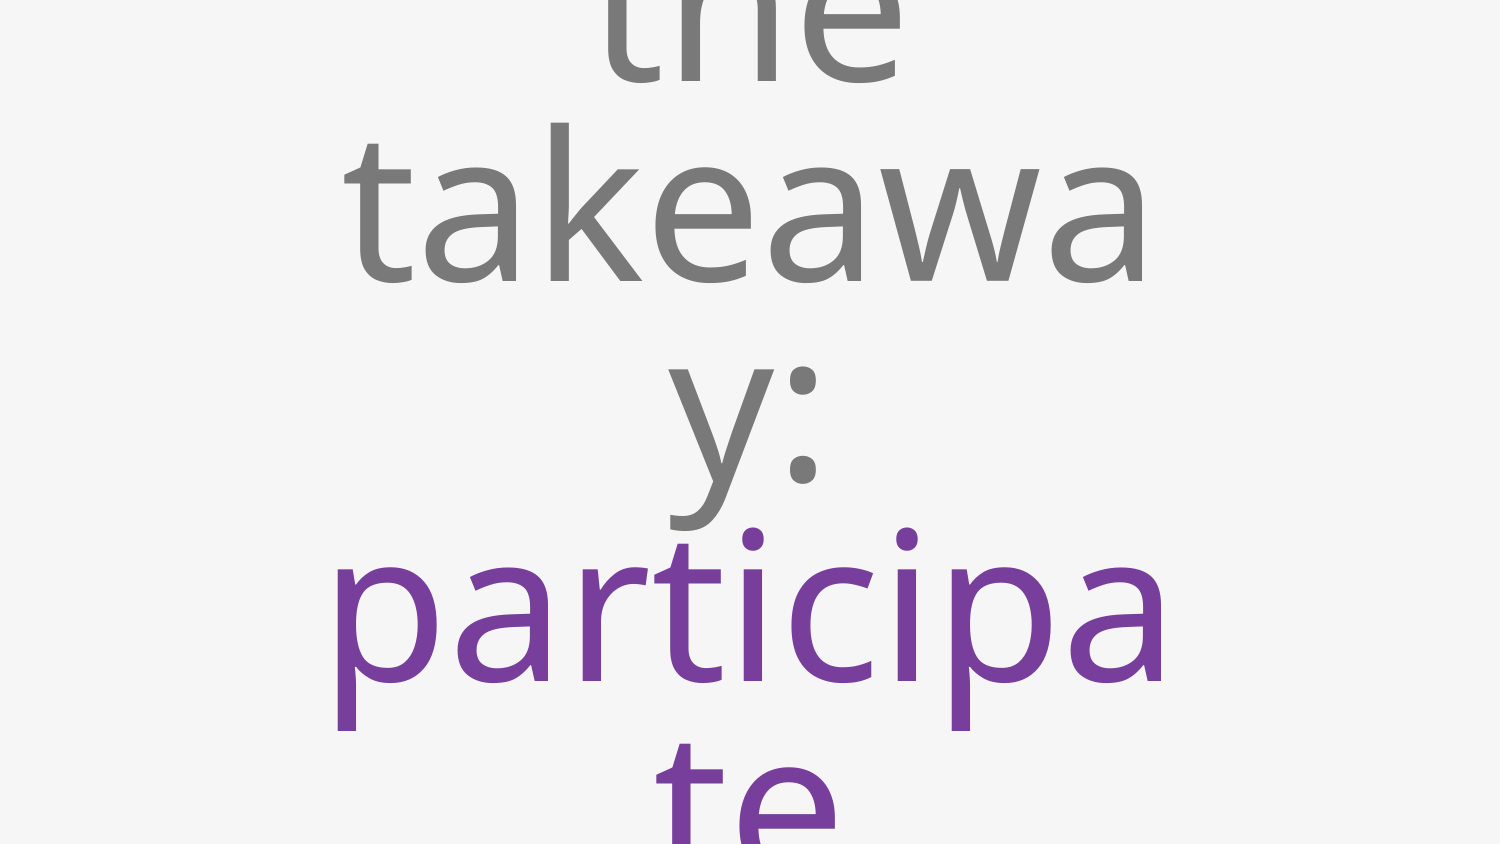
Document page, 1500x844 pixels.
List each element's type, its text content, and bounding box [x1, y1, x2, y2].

list the takeaway: participate [285, 209, 1215, 634]
